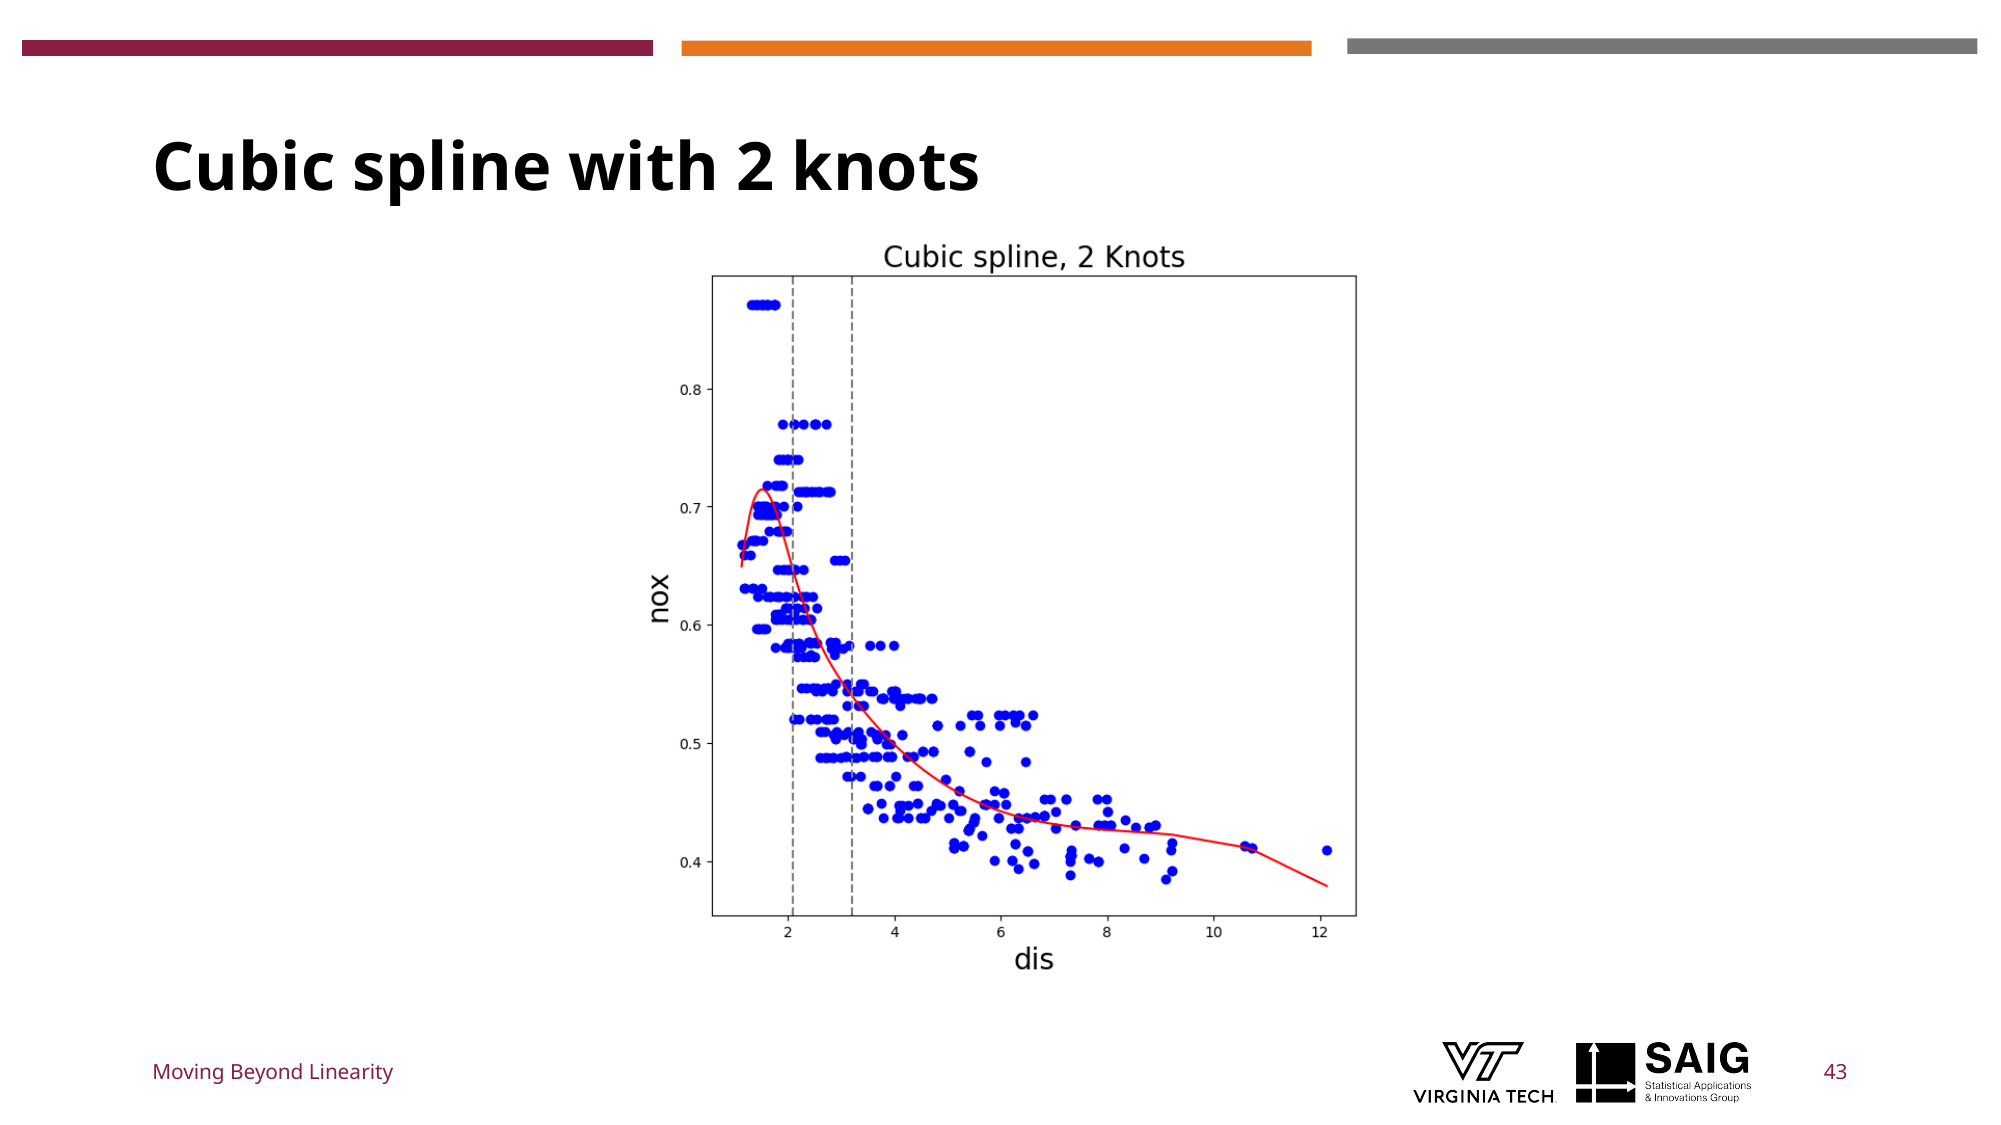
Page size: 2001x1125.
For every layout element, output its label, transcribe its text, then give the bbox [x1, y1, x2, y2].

picture [634, 234, 1366, 985]
footer Moving Beyond Linearity [137, 1042, 813, 1103]
slide_number 43 [1412, 1042, 1863, 1103]
title Cubic spline with 2 knots [137, 59, 1863, 278]
